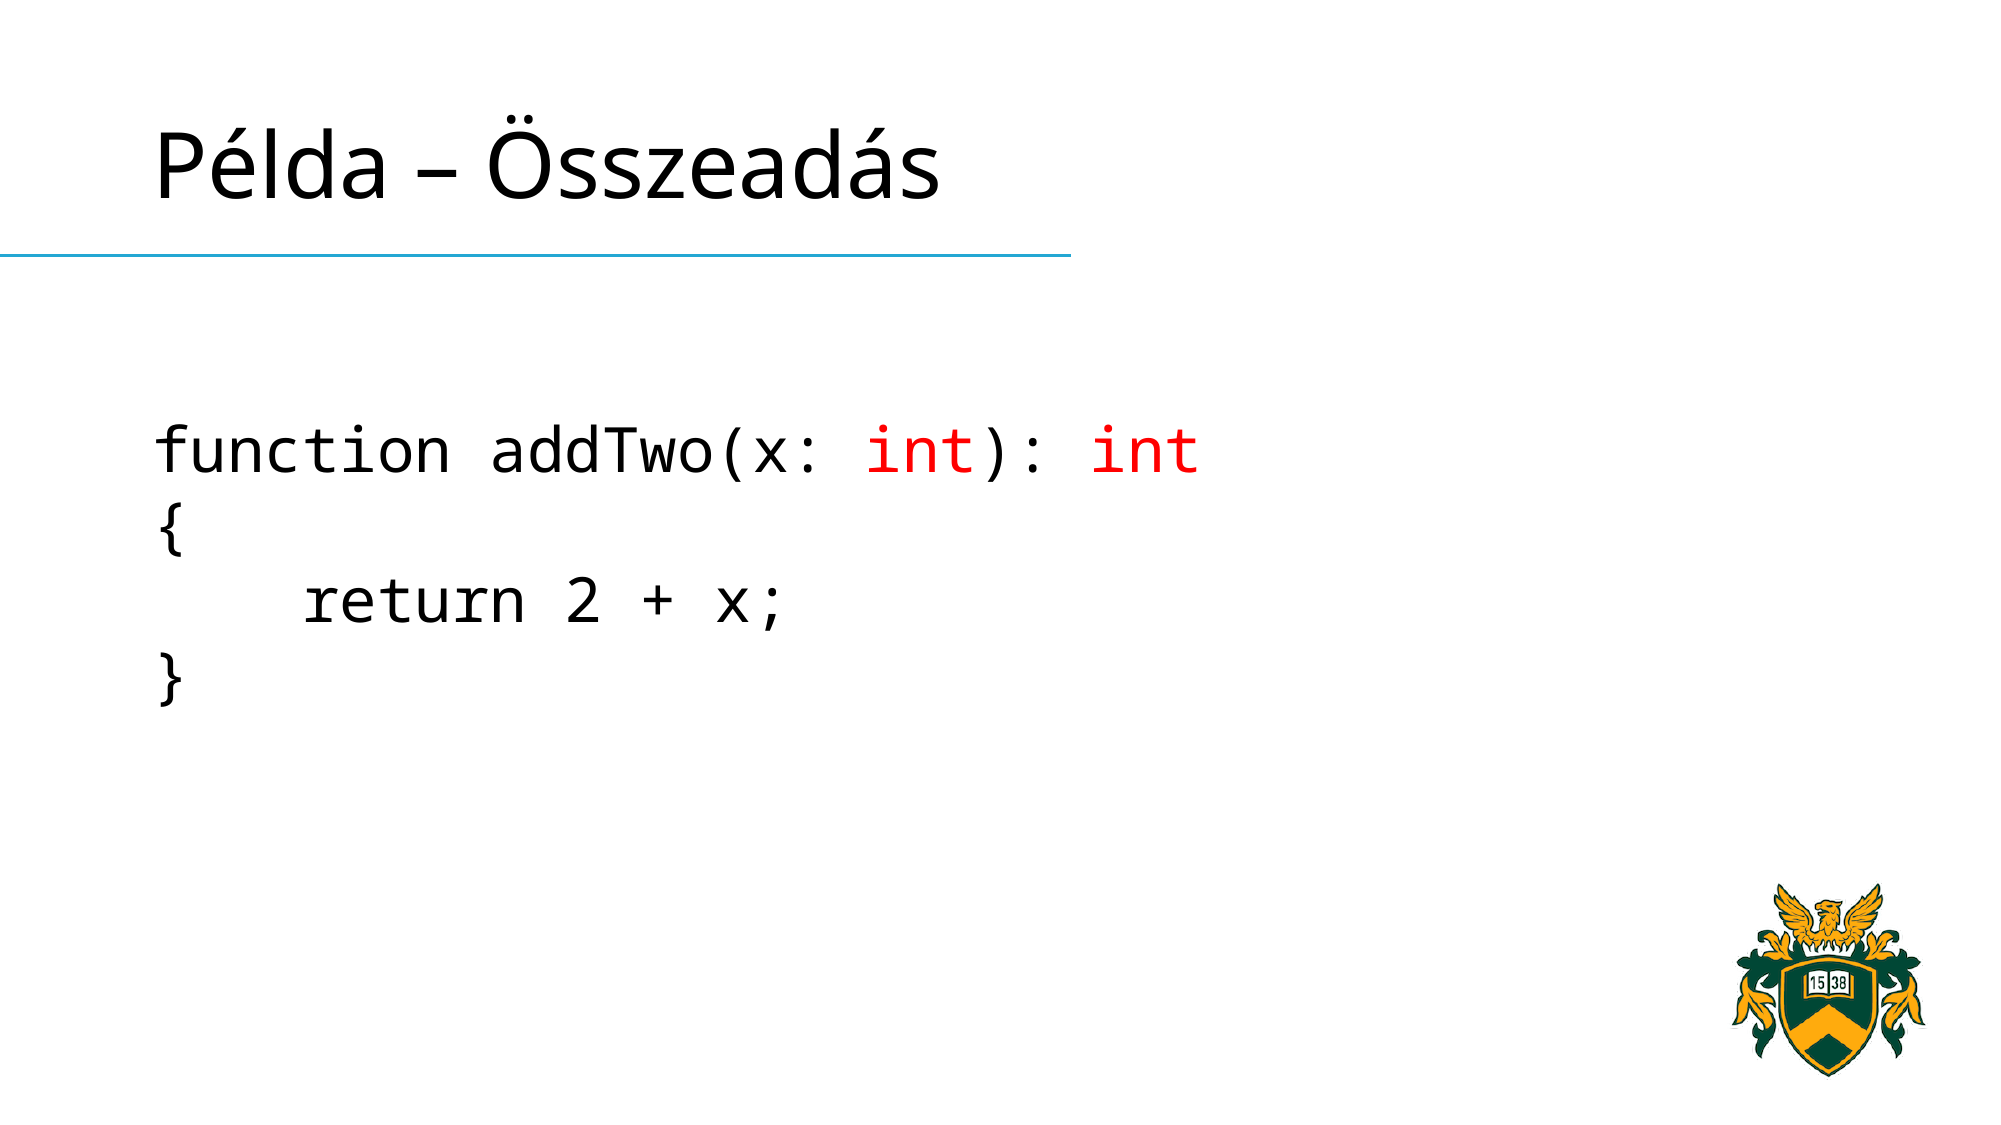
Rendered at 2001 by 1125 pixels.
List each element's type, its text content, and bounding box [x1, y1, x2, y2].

text_box function addTwo(x: int): int { return 2 + x; } [137, 402, 1734, 718]
title Példa – Összeadás [137, 59, 1863, 278]
picture [1727, 879, 1928, 1080]
